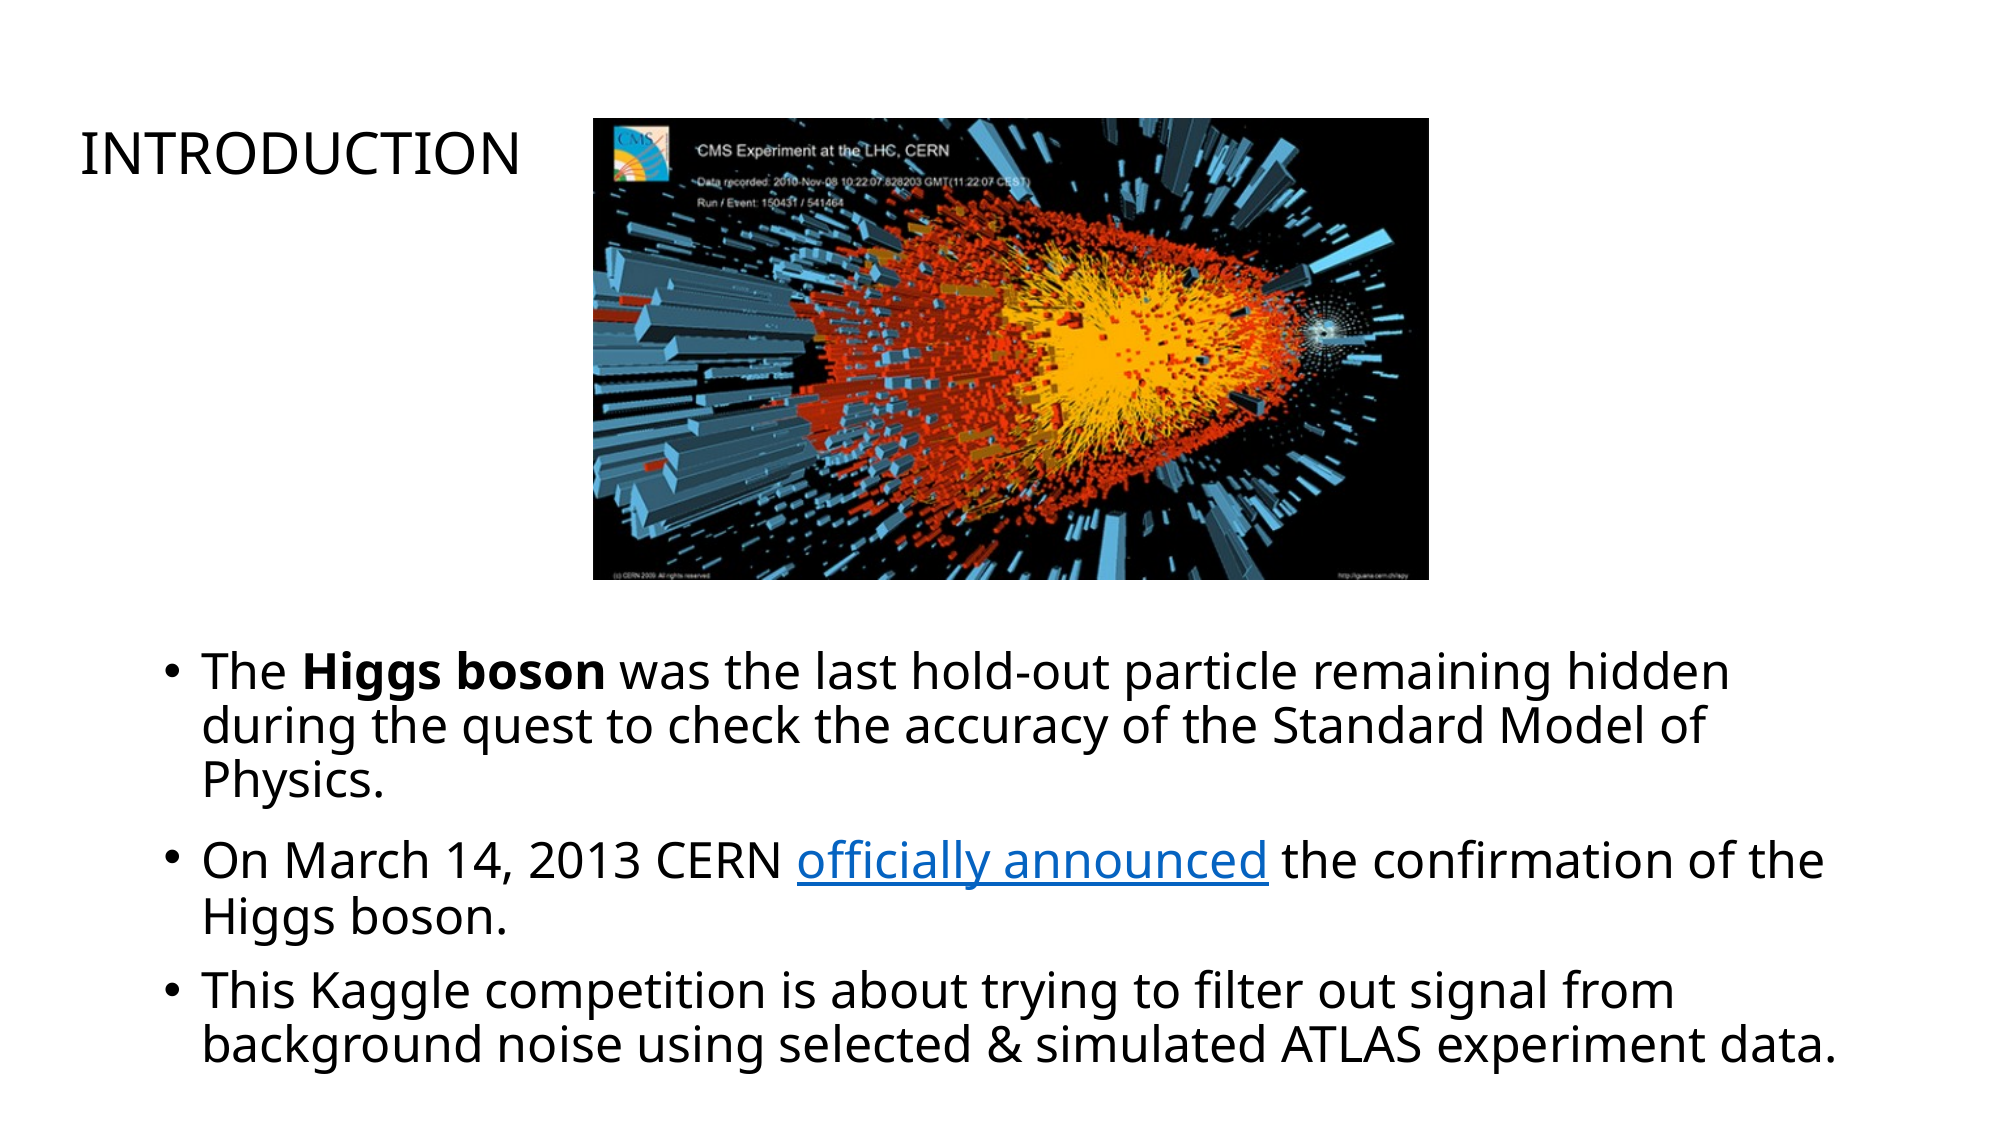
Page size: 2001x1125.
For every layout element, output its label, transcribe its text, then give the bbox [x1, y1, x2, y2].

list The Higgs boson was the last hold-out particle remaining hidden during the quest to check the accuracy of the Standard Model of Physics. On March 14, 2013 CERN officially announced the confirmation of the Higgs boson. This Kaggle competition is about trying to filter out signal from background noise using selected & simulated ATLAS experiment data. [148, 639, 1874, 1125]
picture [593, 118, 1429, 580]
text_box introduction [65, 32, 1728, 271]
